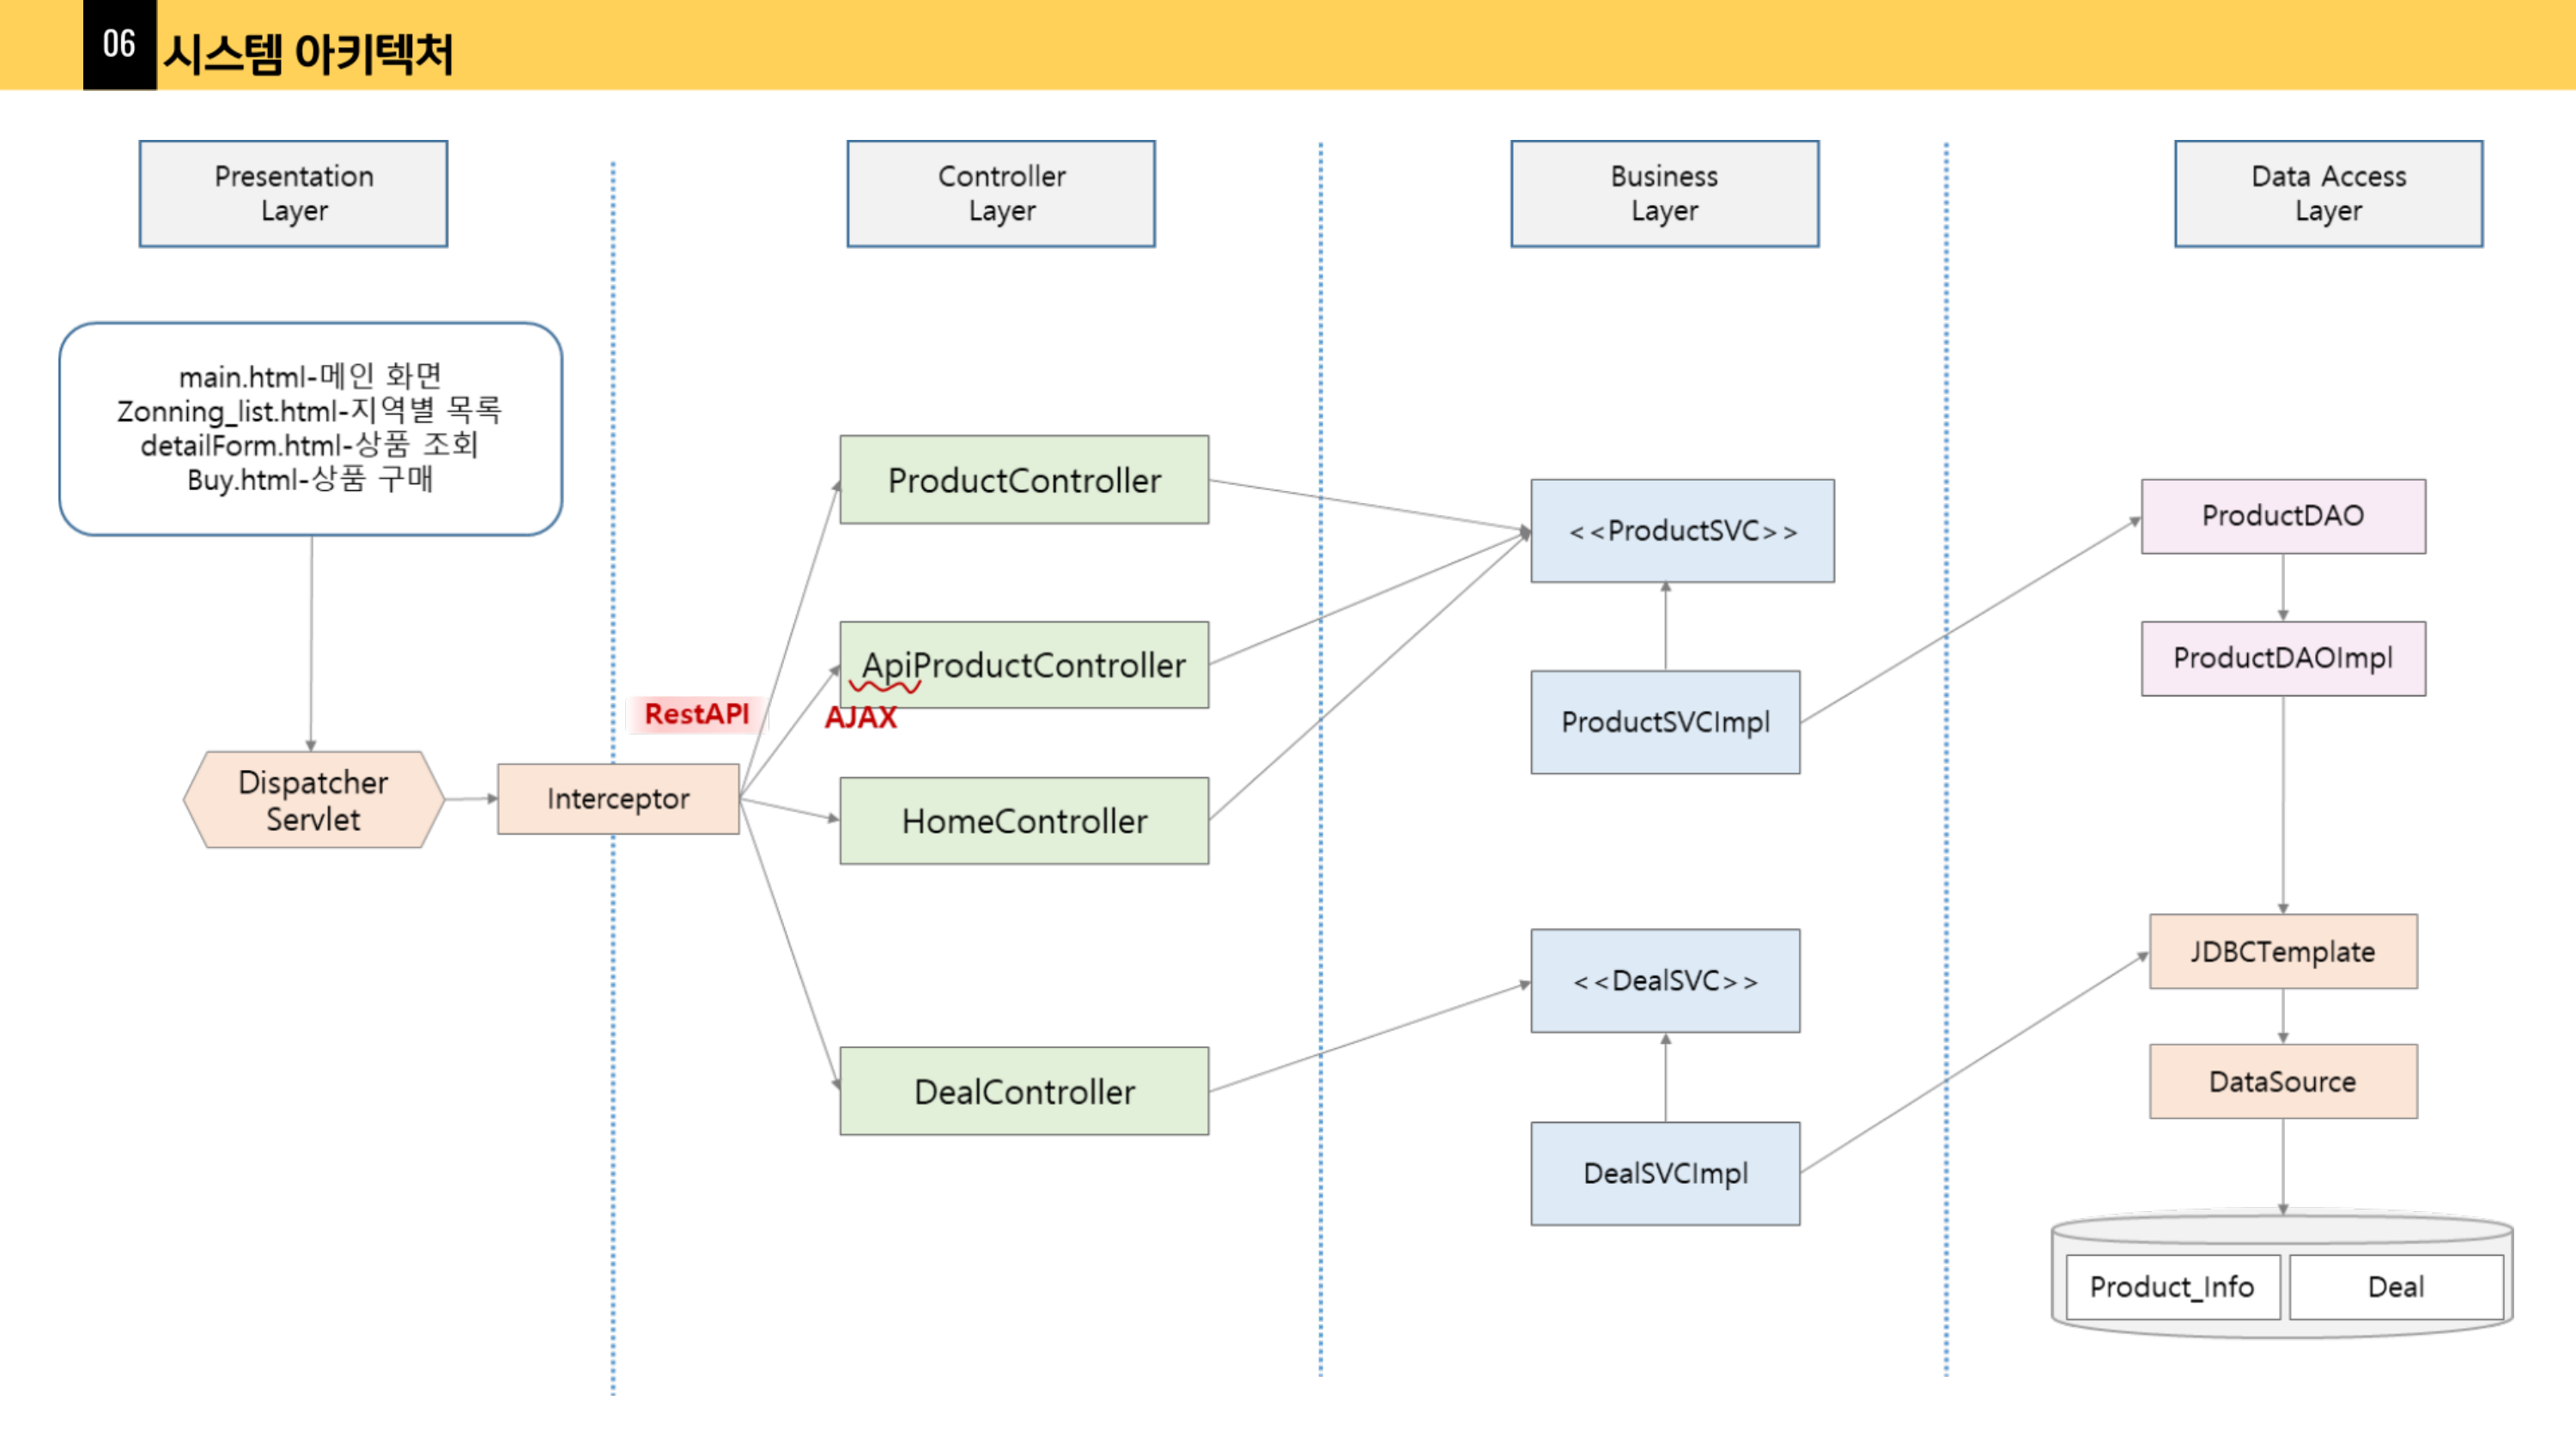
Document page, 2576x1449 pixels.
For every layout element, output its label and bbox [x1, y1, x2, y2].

text_box [83, 0, 159, 91]
picture [52, 15, 152, 85]
text_box [161, 0, 2576, 91]
text_box [58, 140, 2515, 1398]
text_box [0, 0, 82, 91]
picture [155, 18, 479, 100]
